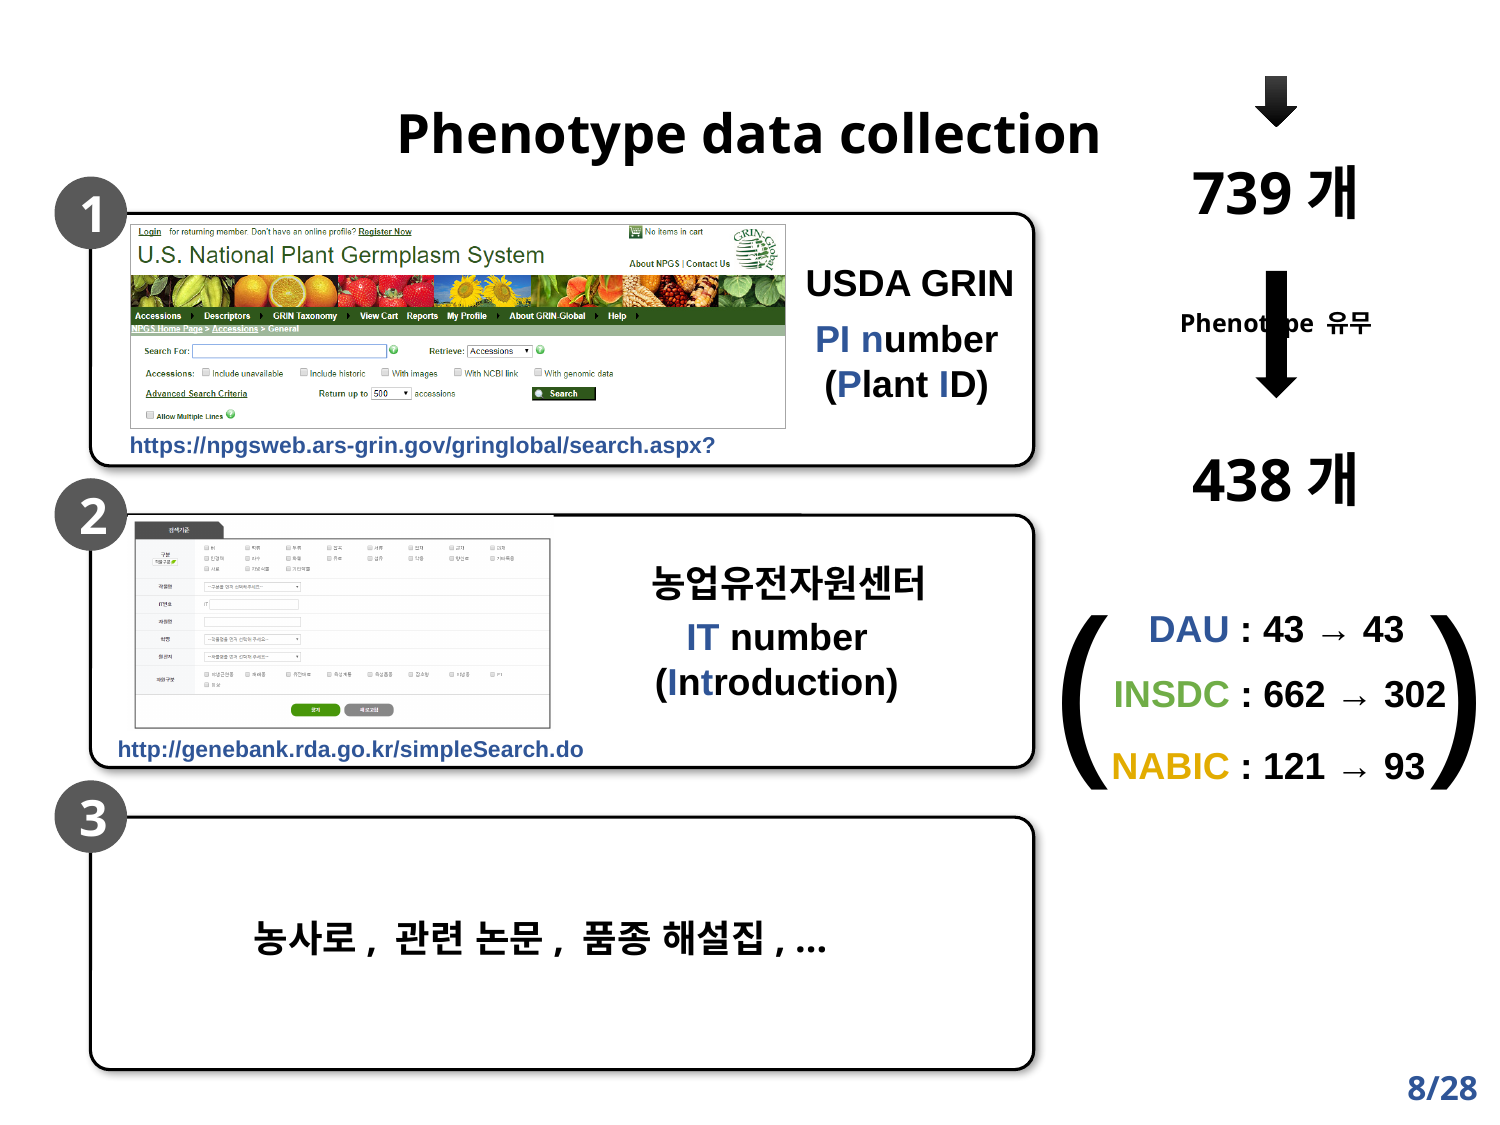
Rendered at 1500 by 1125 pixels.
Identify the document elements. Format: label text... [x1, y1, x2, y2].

text_box ( [1039, 550, 1130, 806]
text_box ) [1409, 550, 1500, 806]
text_box [1252, 345, 1300, 400]
text_box http://genebank.rda.go.kr/simpleSearch.do [102, 727, 609, 770]
text_box 739개 [1177, 148, 1375, 233]
text_box 3 [53, 779, 129, 854]
text_box [89, 527, 127, 767]
text_box [1252, 74, 1300, 129]
text_box USDA GRIN [790, 251, 1030, 312]
text_box 1 [53, 175, 129, 251]
text_box 438개 [1177, 435, 1375, 521]
text_box NABIC : 121 → 93 [1130, 734, 1409, 795]
text_box INSDC : 662 → 302 [1130, 662, 1409, 723]
text_box [89, 816, 1035, 1071]
text_box 8/28 [1392, 1060, 1493, 1115]
picture [130, 224, 786, 429]
text_box [129, 513, 1035, 769]
text_box 농사로, 관련 논문, 품종 해설집, ... [239, 907, 843, 967]
picture [127, 515, 554, 731]
text_box Phenotype 유무 [1165, 300, 1388, 345]
text_box https://npgsweb.ars-grin.gov/gringlobal/search.aspx? [114, 423, 865, 466]
text_box [89, 212, 1035, 467]
text_box 농업유전자원센터 [636, 553, 943, 613]
text_box PI number (Plant ID) [800, 312, 1014, 413]
text_box DAU : 43 → 43 [1133, 597, 1409, 658]
text_box Phenotype data collection [381, 92, 1118, 172]
text_box IT number (Introduction) [639, 613, 914, 711]
text_box [1264, 269, 1288, 300]
text_box 2 [53, 477, 129, 552]
